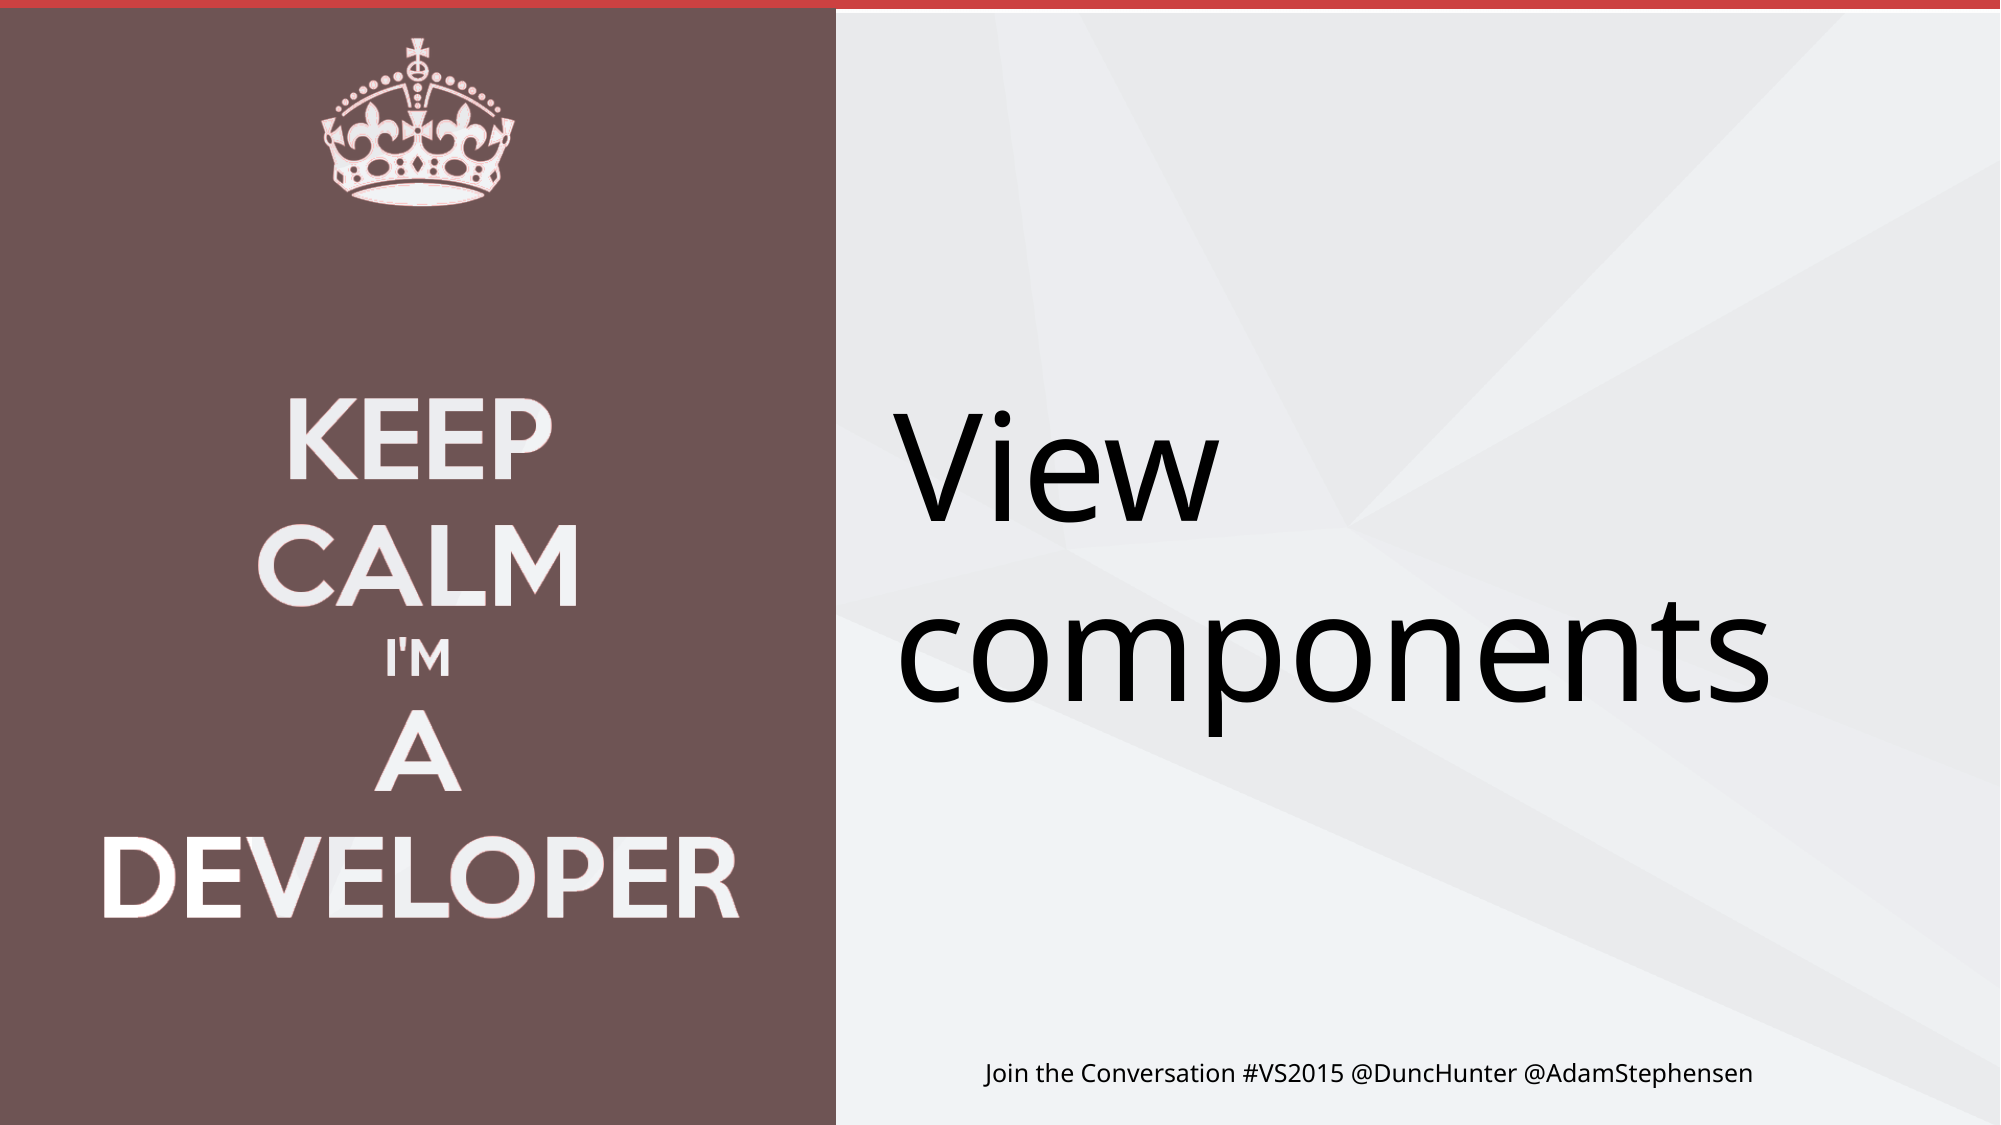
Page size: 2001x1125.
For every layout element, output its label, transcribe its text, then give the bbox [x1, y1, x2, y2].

footer Join the Conversation #VS2015 @DuncHunter @AdamStephensen [864, 1042, 1877, 1103]
title View components [864, 60, 1877, 1042]
picture [0, 8, 836, 1125]
